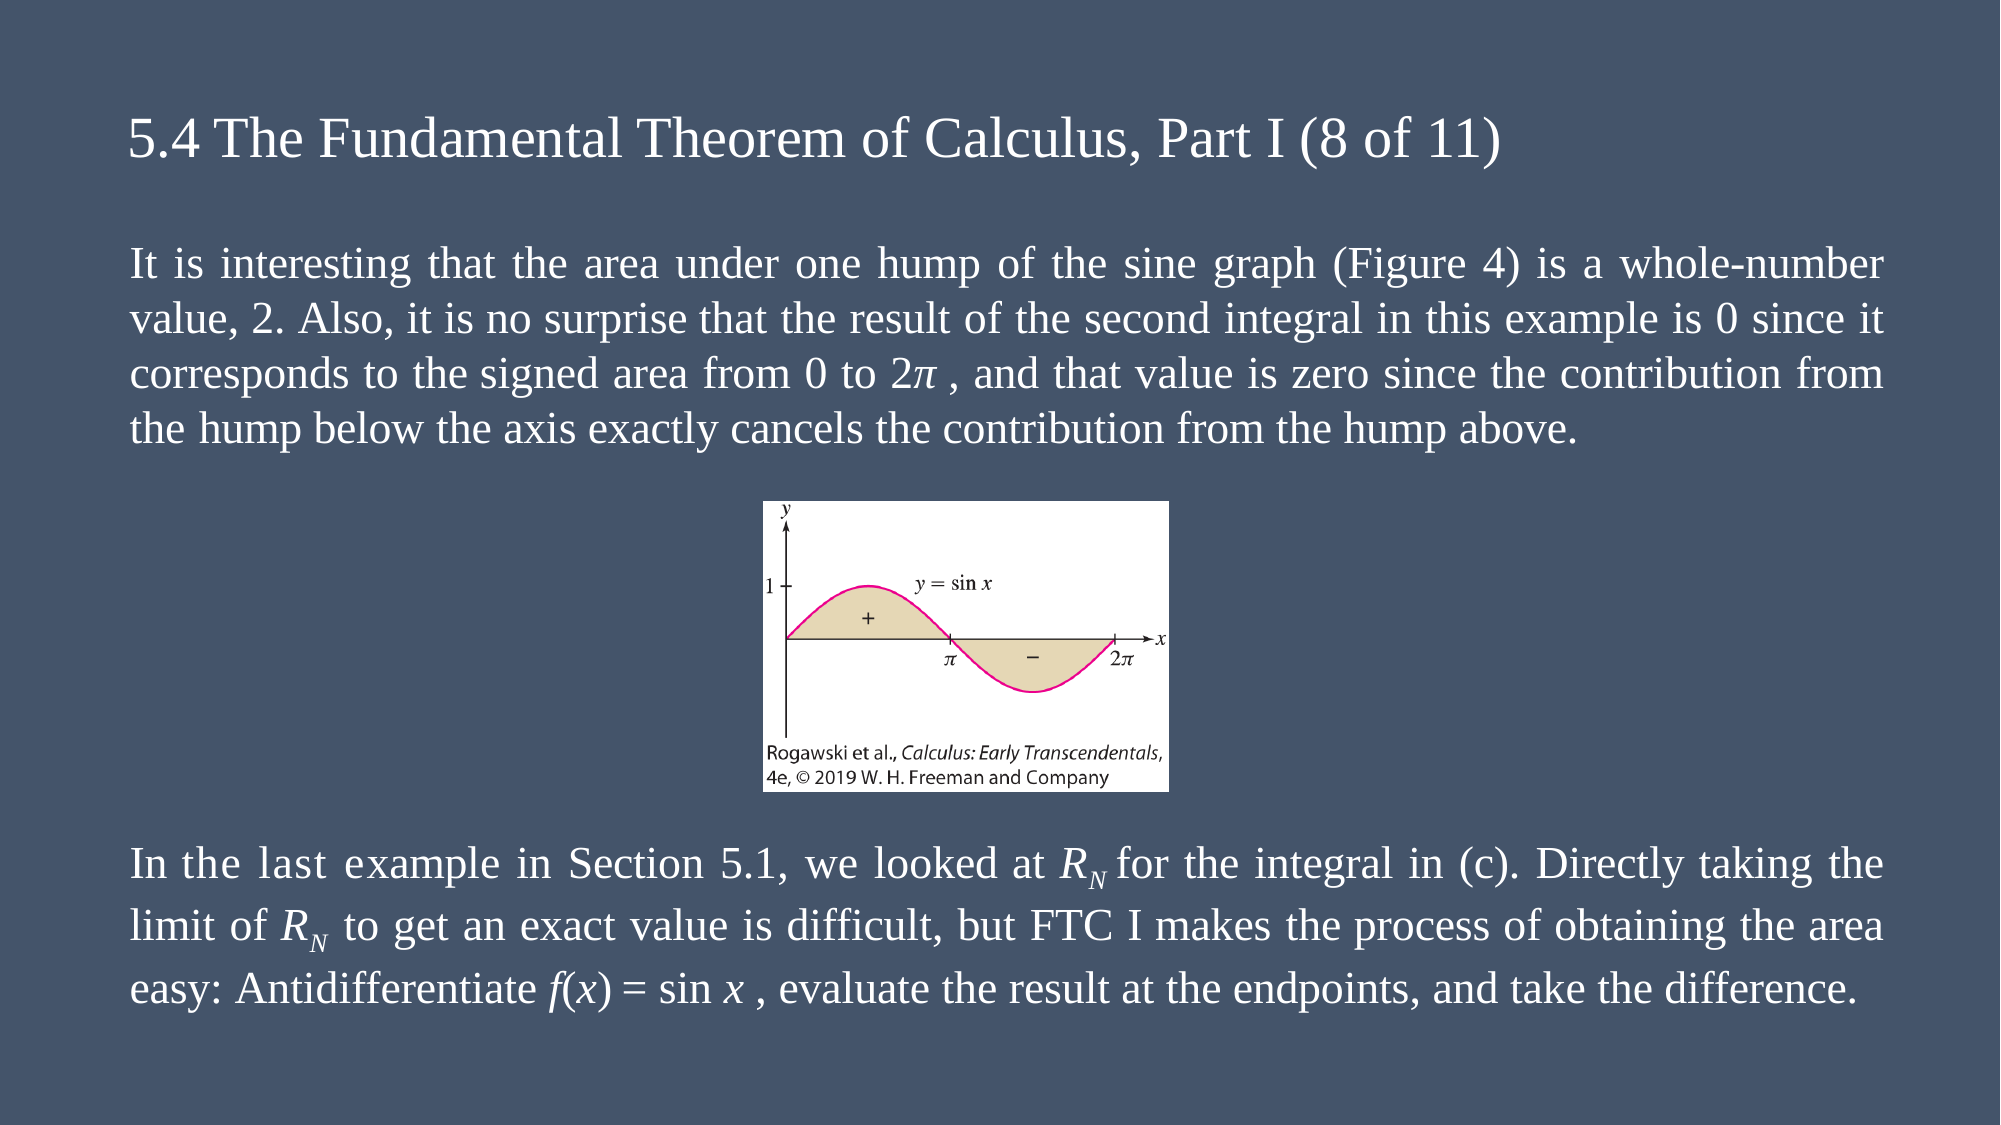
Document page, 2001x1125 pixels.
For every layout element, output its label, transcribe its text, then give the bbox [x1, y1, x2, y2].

list It is interesting that the area under one hump of the sine graph (Figure 4) is a whole-number value, 2. Also, it is no surprise that the result of the second integral in this example is 0 since it corresponds to the signed area from 0 to 2π , and that value is zero since the contribution from the hump below the axis exactly cancels the contribution from the hump above. In the last example in Section 5.1, we looked at RN for the integral in (c). Directly taking the limit of RN to get an exact value is difficult, but FTC I makes the process of obtaining the area easy: Antidifferentiate f(x) = sin x , evaluate the result at the endpoints, and take the difference. [112, 224, 1900, 1068]
title 5.4 The Fundamental Theorem of Calculus, Part I (8 of 11) [112, 99, 1775, 203]
picture [763, 501, 1169, 792]
